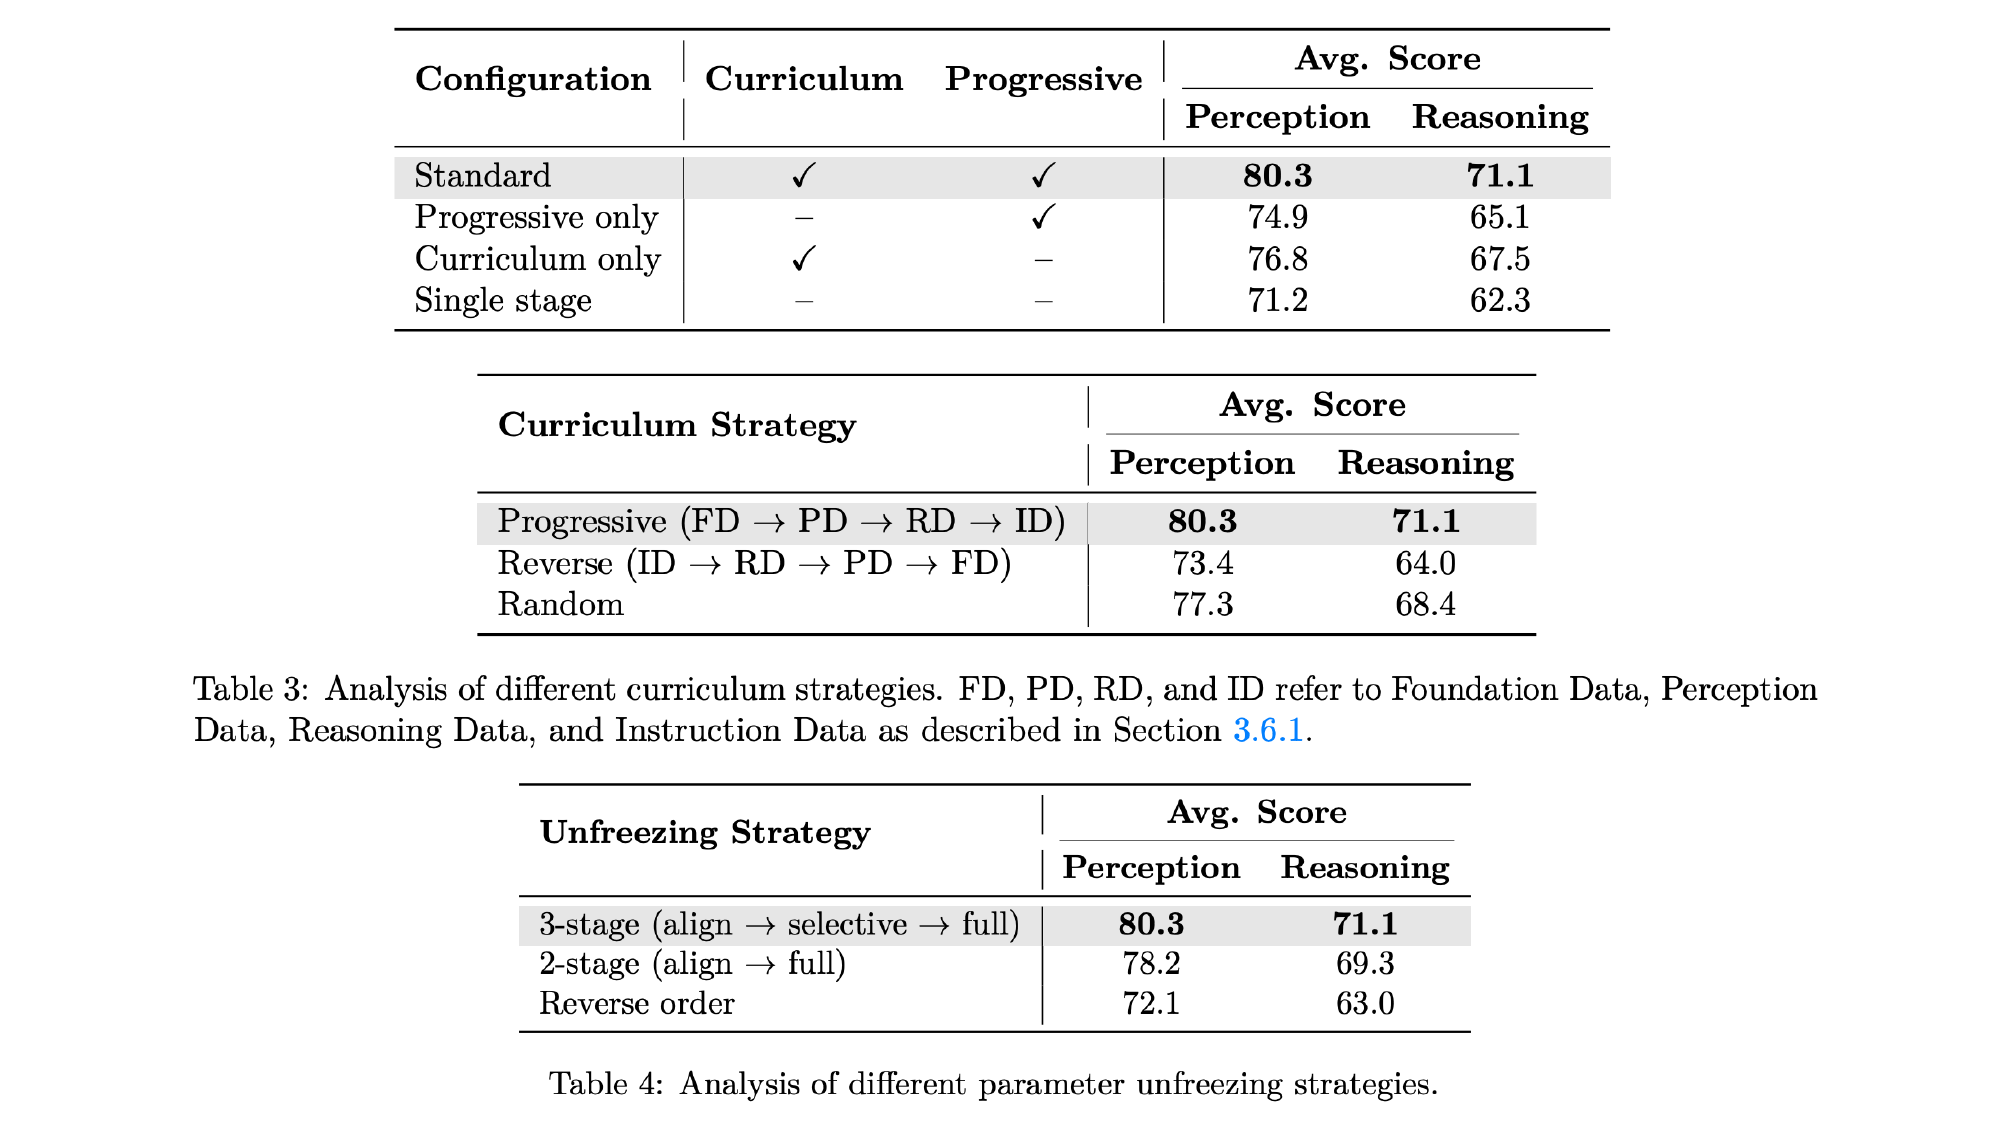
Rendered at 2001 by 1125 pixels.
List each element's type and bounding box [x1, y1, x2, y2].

picture [376, 0, 1624, 343]
picture [166, 363, 1834, 1125]
